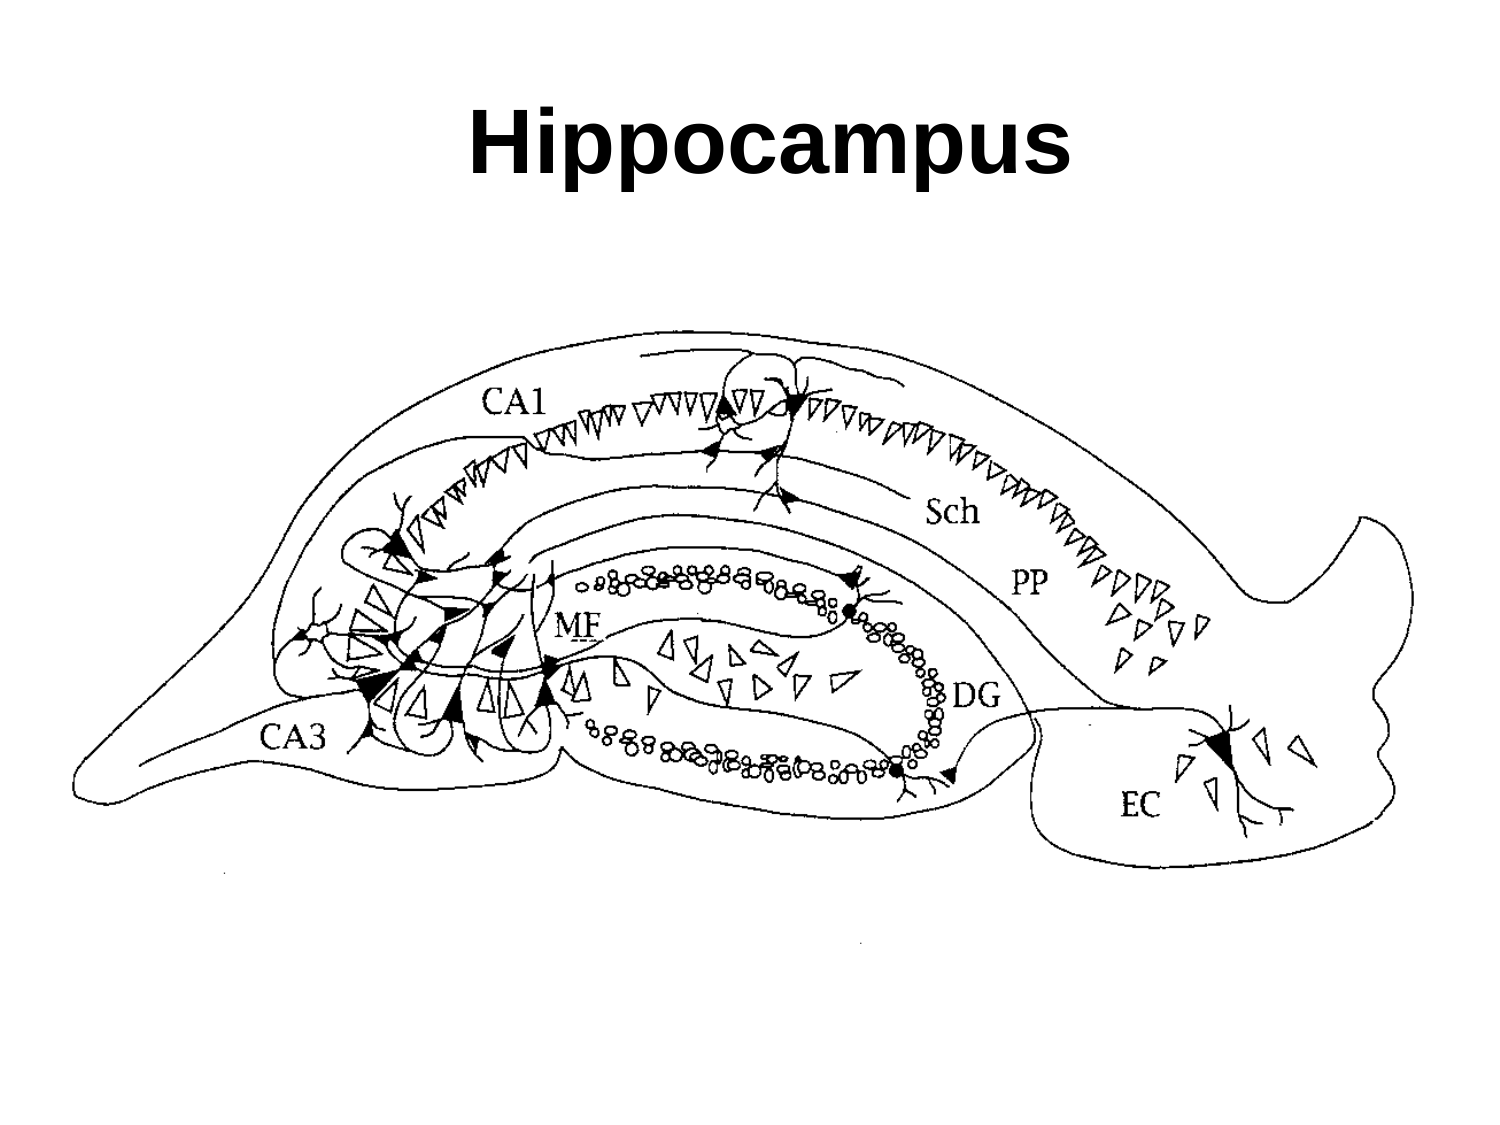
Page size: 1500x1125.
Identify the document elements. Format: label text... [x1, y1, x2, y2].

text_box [0, 227, 1500, 976]
text_box Hippocampus [453, 74, 1090, 200]
